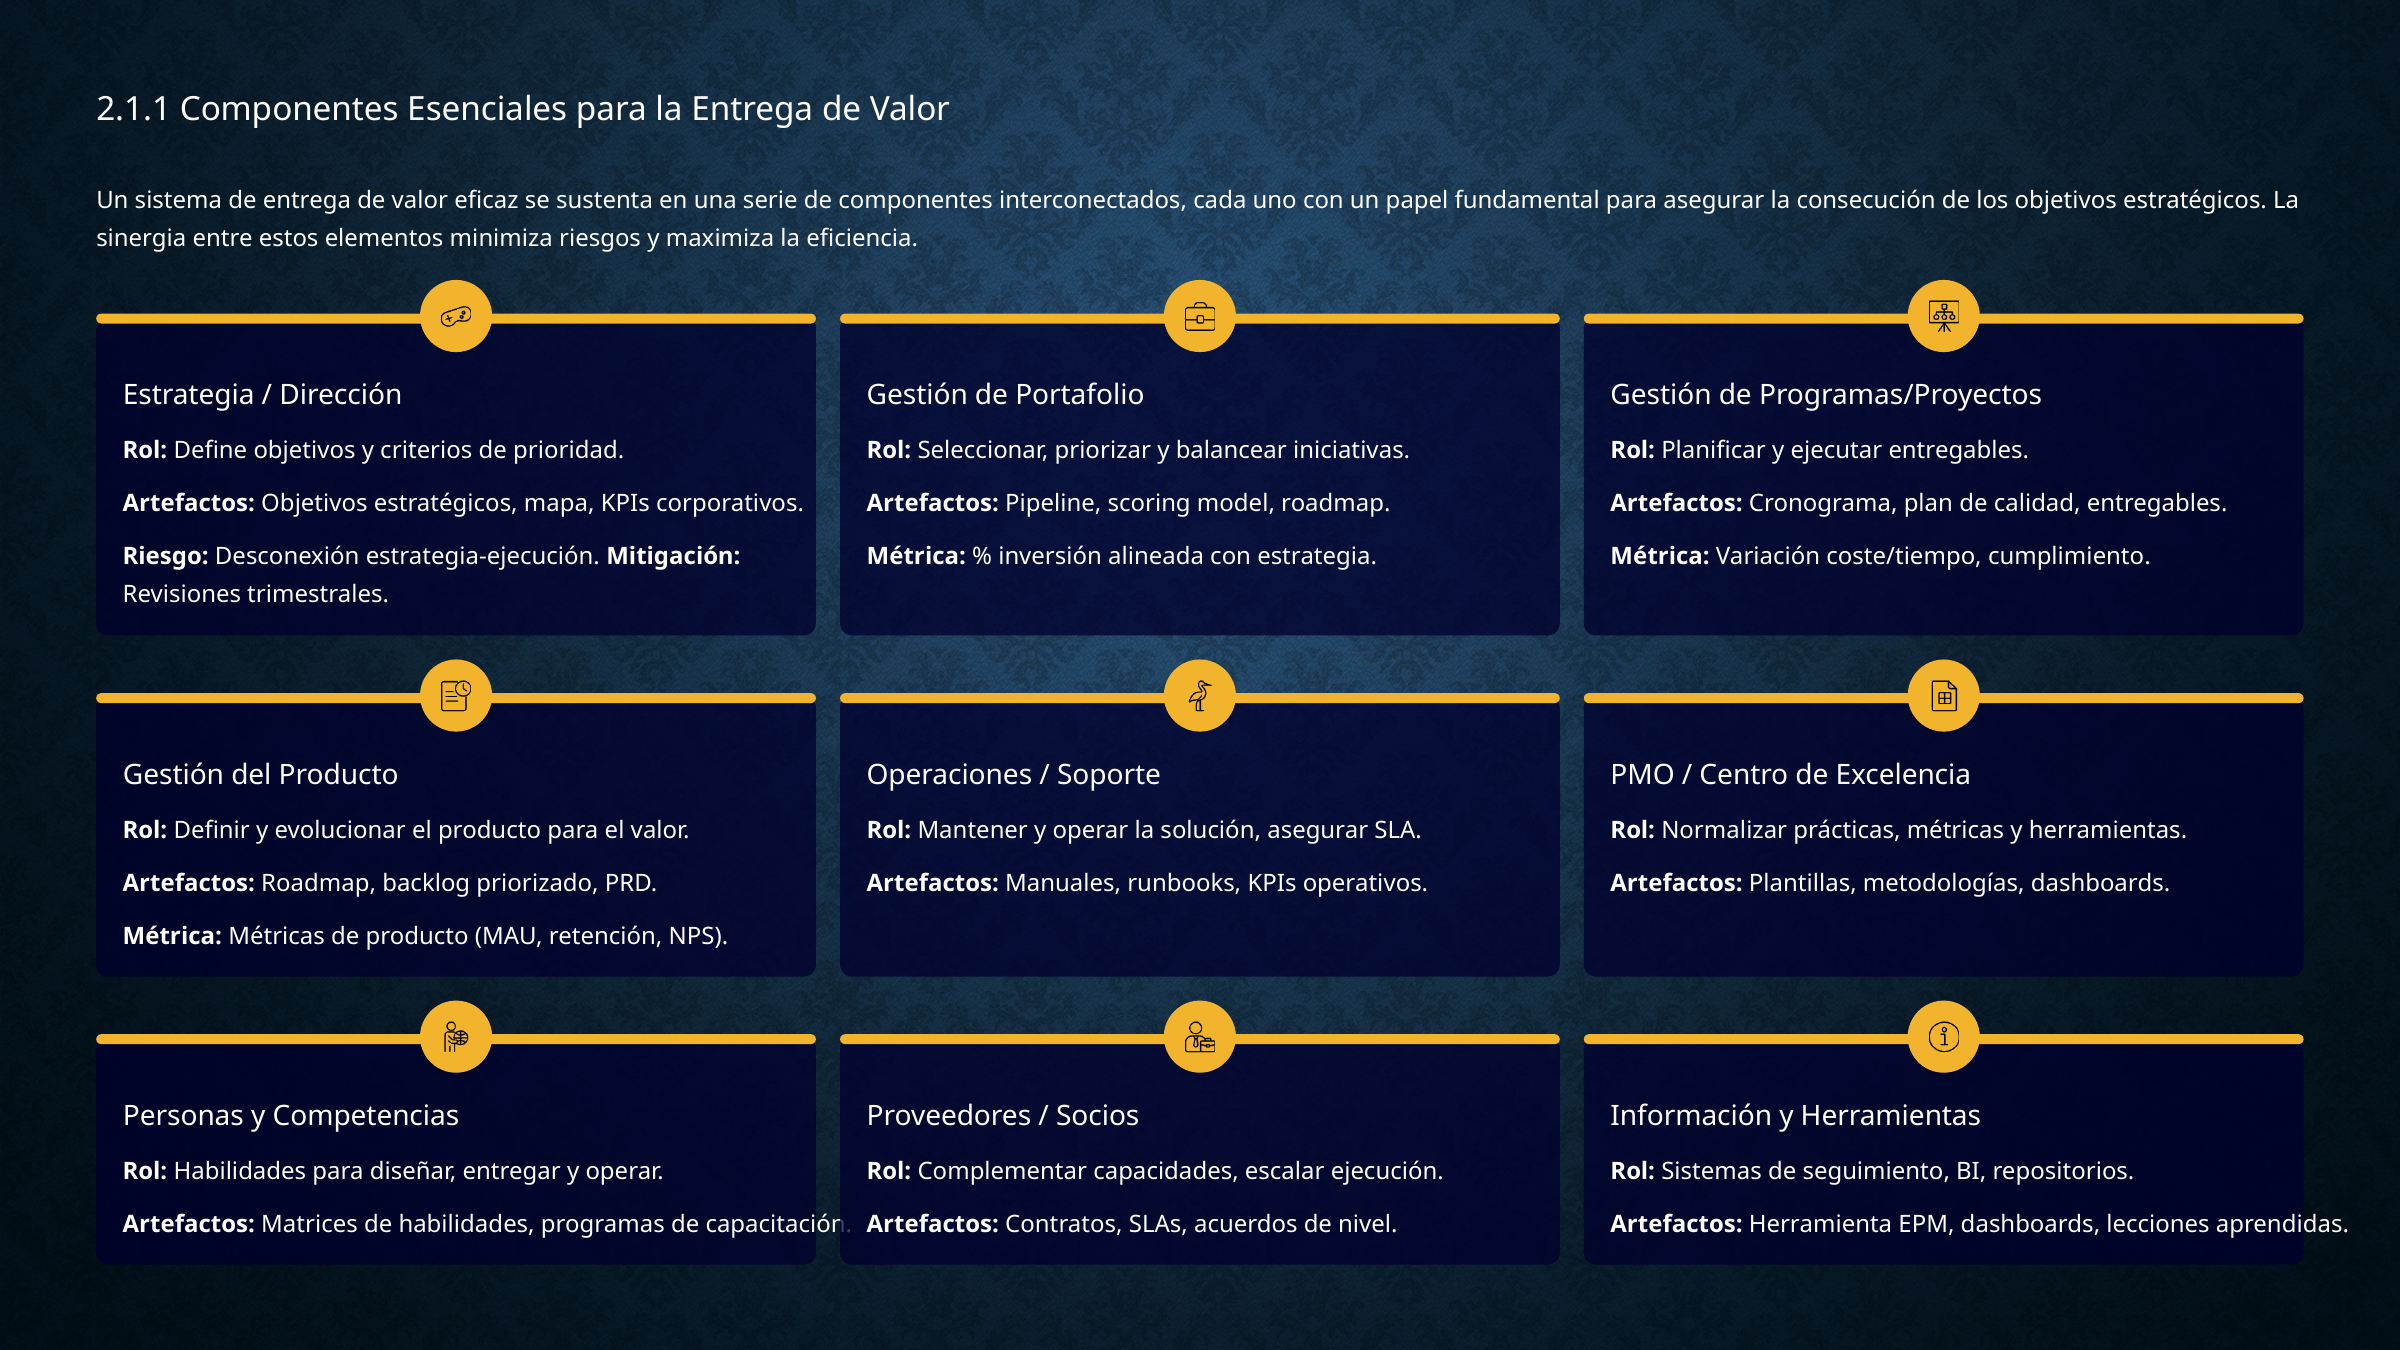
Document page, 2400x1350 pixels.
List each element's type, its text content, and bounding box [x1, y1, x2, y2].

text_box Métrica: Métricas de producto (MAU, retención, NPS). [122, 911, 790, 950]
text_box [1583, 1034, 1908, 1045]
text_box [492, 313, 816, 324]
text_box [96, 1034, 420, 1045]
picture [441, 1018, 472, 1056]
text_box [1583, 322, 2304, 636]
text_box [1583, 313, 1908, 324]
text_box [1907, 1000, 1980, 1073]
text_box 2.1.1 Componentes Esenciales para la Entrega de Valor [96, 85, 951, 128]
text_box Rol: Planificar y ejecutar entregables. [1610, 426, 2277, 465]
text_box Rol: Habilidades para diseñar, entregar y operar. [122, 1146, 790, 1186]
text_box [420, 659, 493, 732]
text_box Riesgo: Desconexión estrategia-ejecución. Mitigación: Revisiones trimestrales. [122, 531, 790, 609]
picture [441, 297, 472, 335]
text_box [492, 693, 816, 704]
text_box [1163, 659, 1236, 732]
text_box [840, 323, 1560, 636]
text_box Operaciones / Soporte [866, 755, 1154, 792]
text_box Artefactos: Objetivos estratégicos, mapa, KPIs corporativos. [122, 478, 790, 518]
text_box Artefactos: Roadmap, backlog priorizado, PRD. [122, 858, 790, 897]
text_box Rol: Define objetivos y criterios de prioridad. [122, 426, 790, 465]
picture [441, 677, 472, 715]
text_box [420, 279, 493, 353]
text_box [1907, 279, 1980, 353]
text_box [492, 1034, 816, 1045]
text_box [1163, 1000, 1236, 1073]
text_box Personas y Competencias [122, 1096, 452, 1133]
text_box [1236, 1034, 1560, 1045]
text_box [1163, 279, 1236, 353]
text_box Métrica: % inversión alineada con estrategia. [866, 531, 1534, 571]
text_box Rol: Definir y evolucionar el producto para el valor. [122, 805, 790, 845]
text_box [96, 1043, 816, 1265]
text_box Artefactos: Plantillas, metodologías, dashboards. [1610, 858, 2277, 897]
picture [1928, 677, 1959, 715]
text_box [840, 1034, 1164, 1045]
text_box [840, 1043, 1560, 1265]
picture [1928, 297, 1959, 335]
text_box [1979, 1034, 2304, 1045]
text_box Gestión de Programas/Proyectos [1610, 376, 2032, 412]
text_box [1583, 693, 1908, 704]
text_box Artefactos: Cronograma, plan de calidad, entregables. [1610, 478, 2277, 518]
text_box Gestión del Producto [122, 755, 406, 792]
text_box [1583, 702, 2304, 977]
text_box [1236, 693, 1560, 704]
text_box Métrica: Variación coste/tiempo, cumplimiento. [1610, 531, 2277, 571]
text_box [840, 693, 1164, 704]
text_box [96, 693, 420, 704]
picture [1184, 1018, 1215, 1056]
text_box Rol: Seleccionar, priorizar y balancear iniciativas. [866, 426, 1534, 465]
text_box Gestión de Portafolio [866, 376, 1150, 412]
text_box [1979, 693, 2304, 704]
picture [1184, 297, 1215, 335]
text_box Artefactos: Pipeline, scoring model, roadmap. [866, 478, 1534, 518]
text_box Información y Herramientas [1610, 1096, 1968, 1133]
text_box [96, 323, 816, 636]
text_box [1583, 1043, 2304, 1265]
text_box Artefactos: Matrices de habilidades, programas de capacitación. [122, 1199, 790, 1238]
text_box [96, 702, 816, 977]
text_box Artefactos: Herramienta EPM, dashboards, lecciones aprendidas. [1610, 1199, 2277, 1238]
text_box Estrategia / Dirección [122, 376, 406, 412]
text_box [1236, 313, 1560, 324]
text_box Rol: Sistemas de seguimiento, BI, repositorios. [1610, 1146, 2277, 1186]
text_box Rol: Complementar capacidades, escalar ejecución. [866, 1146, 1534, 1186]
text_box [96, 313, 420, 324]
text_box Rol: Mantener y operar la solución, asegurar SLA. [866, 805, 1534, 845]
text_box Artefactos: Contratos, SLAs, acuerdos de nivel. [866, 1199, 1534, 1238]
picture [1928, 1018, 1959, 1056]
text_box Un sistema de entrega de valor eficaz se sustenta en una serie de componentes interconectados, cada uno con un papel fundamental para asegurar la consecución de los objetivos estratégicos. La sinergia entre estos elementos minimiza riesgos y maximiza la eficiencia. [96, 175, 2304, 253]
text_box Proveedores / Socios [866, 1096, 1150, 1133]
text_box Artefactos: Manuales, runbooks, KPIs operativos. [866, 858, 1534, 897]
text_box [420, 1000, 493, 1073]
picture [1184, 677, 1215, 715]
text_box [840, 313, 1164, 324]
text_box Rol: Normalizar prácticas, métricas y herramientas. [1610, 805, 2277, 845]
text_box [840, 702, 1560, 977]
text_box PMO / Centro de Excelencia [1610, 755, 1967, 792]
text_box [1907, 659, 1980, 732]
text_box [1980, 313, 2304, 324]
